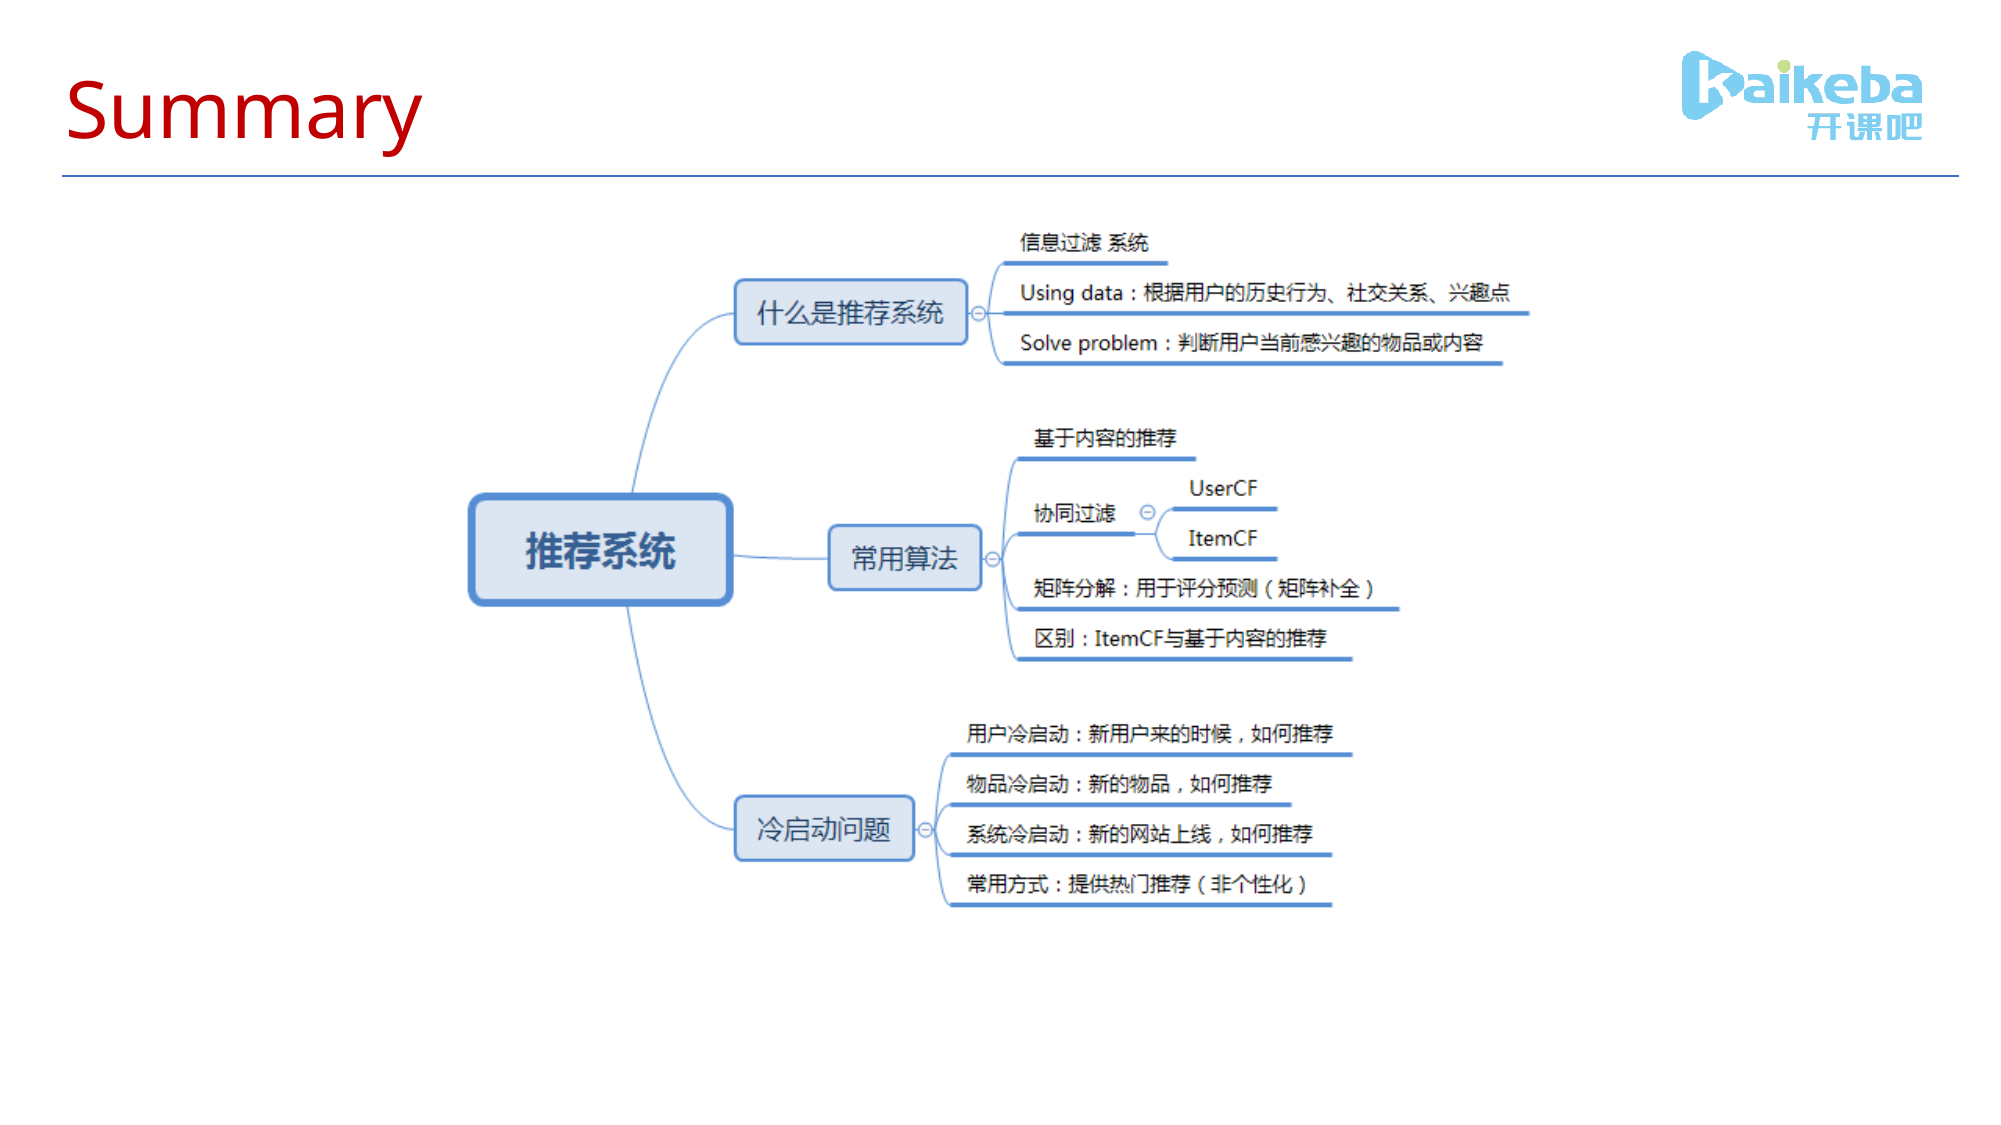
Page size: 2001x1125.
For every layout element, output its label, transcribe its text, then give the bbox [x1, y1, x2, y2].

title Summary [57, 59, 1728, 167]
picture [443, 194, 1557, 931]
